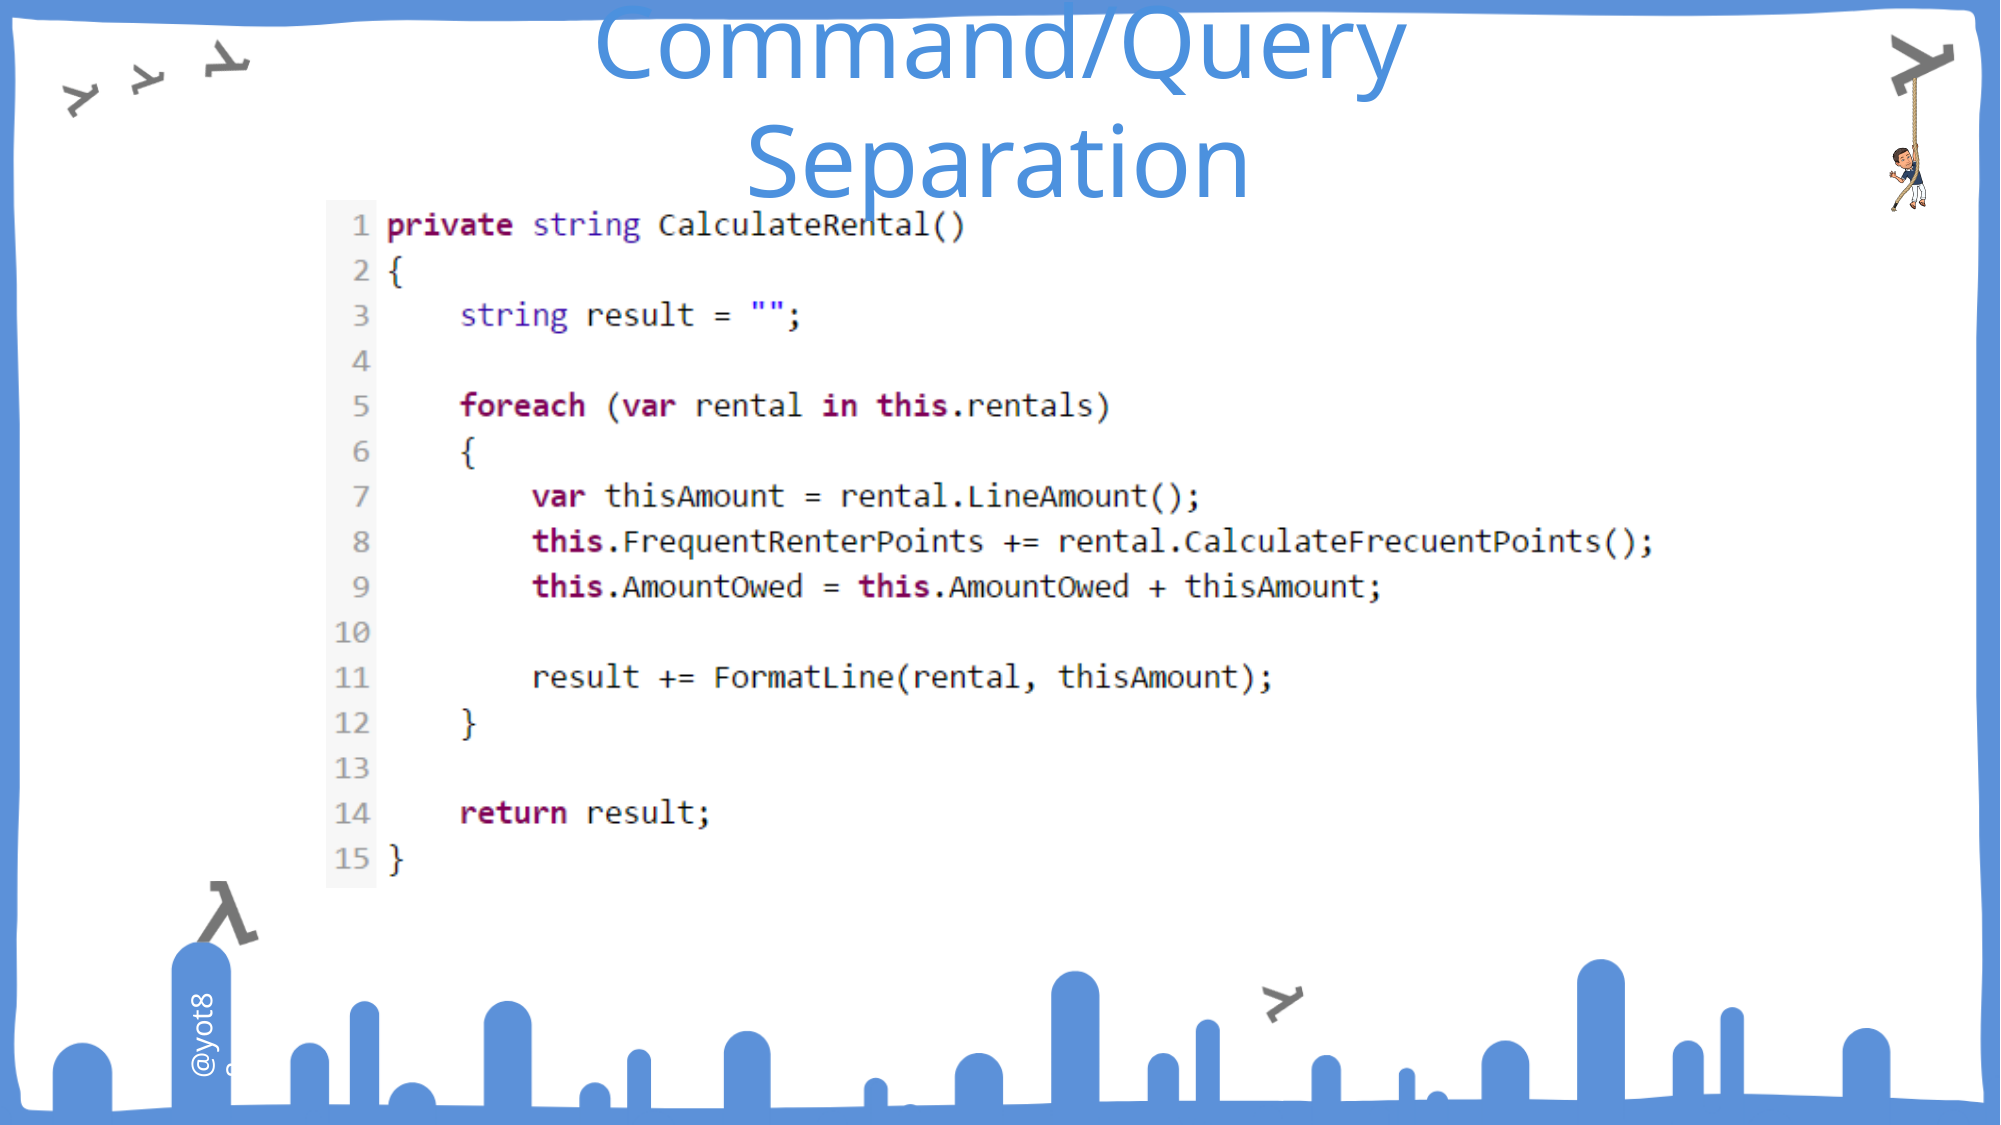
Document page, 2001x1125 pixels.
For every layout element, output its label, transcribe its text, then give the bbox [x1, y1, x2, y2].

picture [0, 0, 2000, 1125]
title Command/Query Separation [319, 30, 1681, 166]
